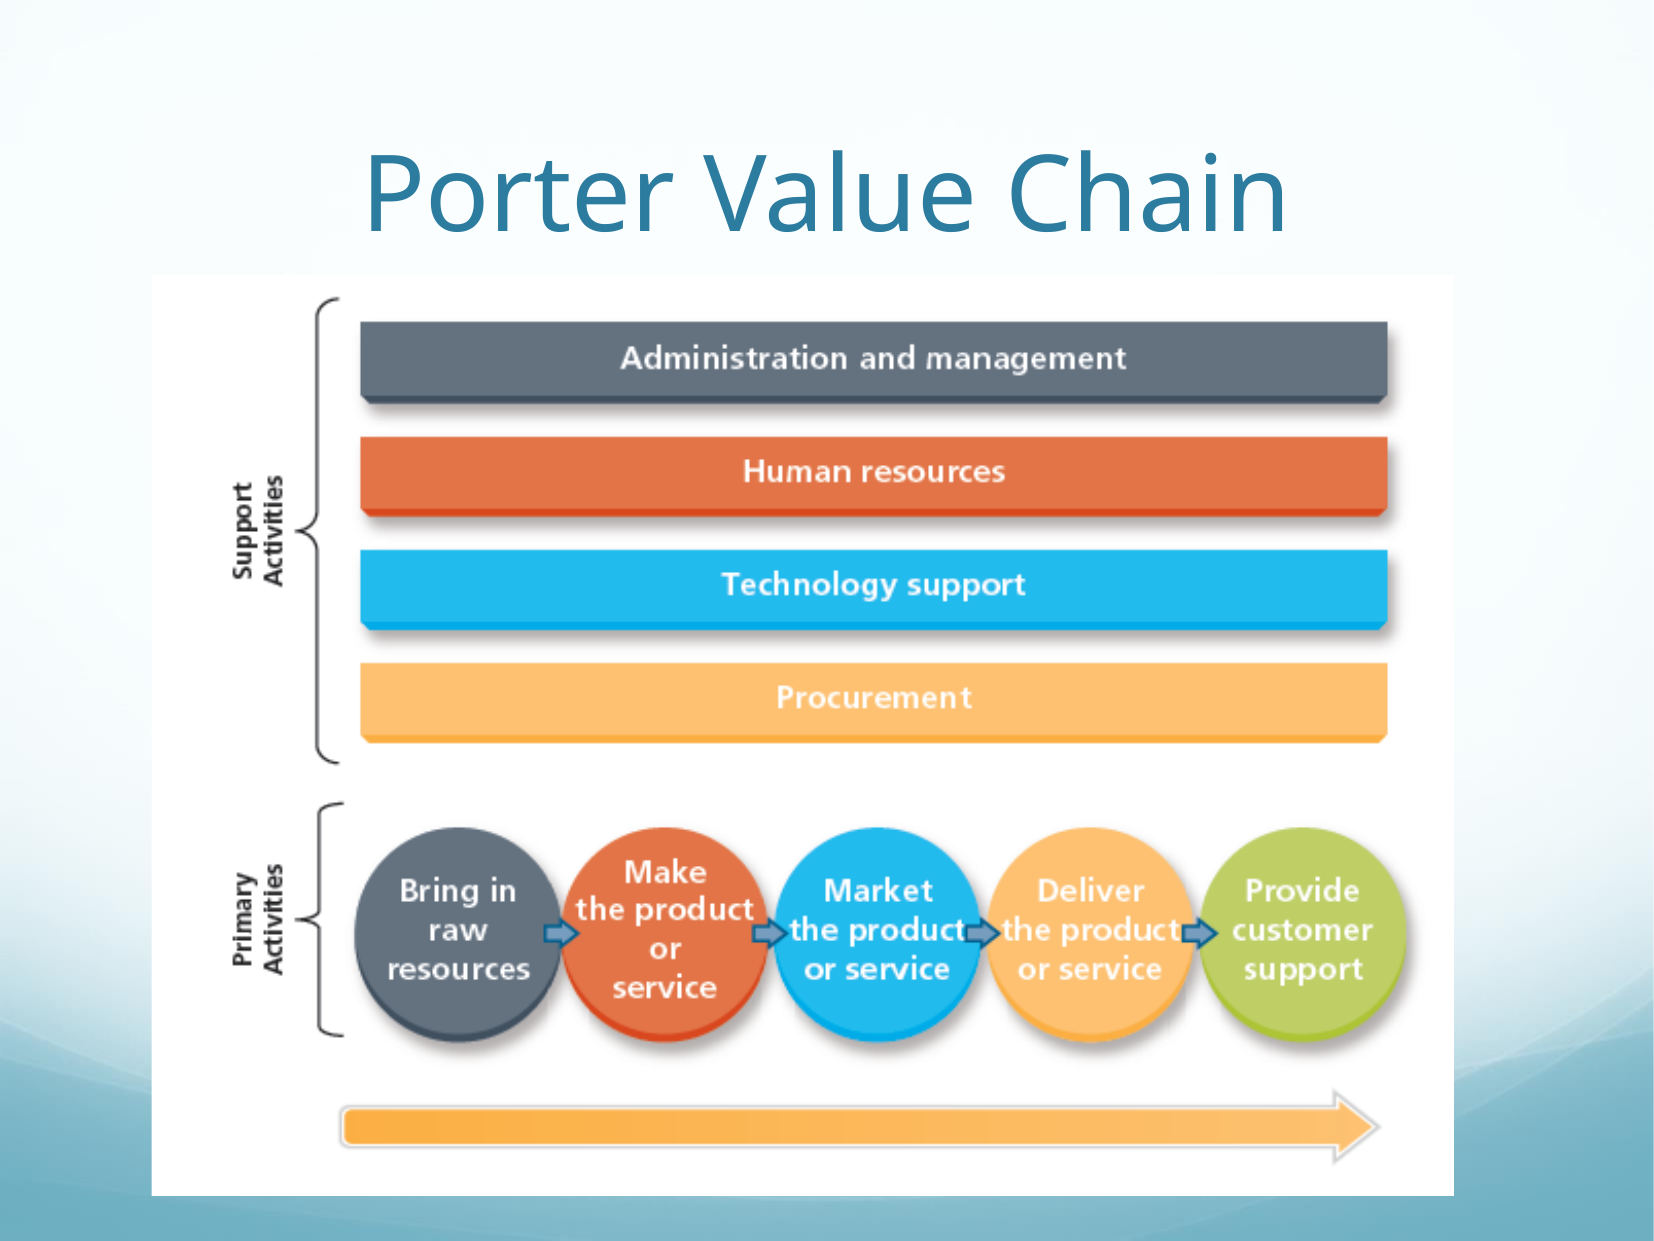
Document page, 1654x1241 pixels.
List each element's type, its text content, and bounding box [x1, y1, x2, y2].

title Porter Value Chain [99, 19, 1554, 262]
picture [0, 0, 1654, 1241]
